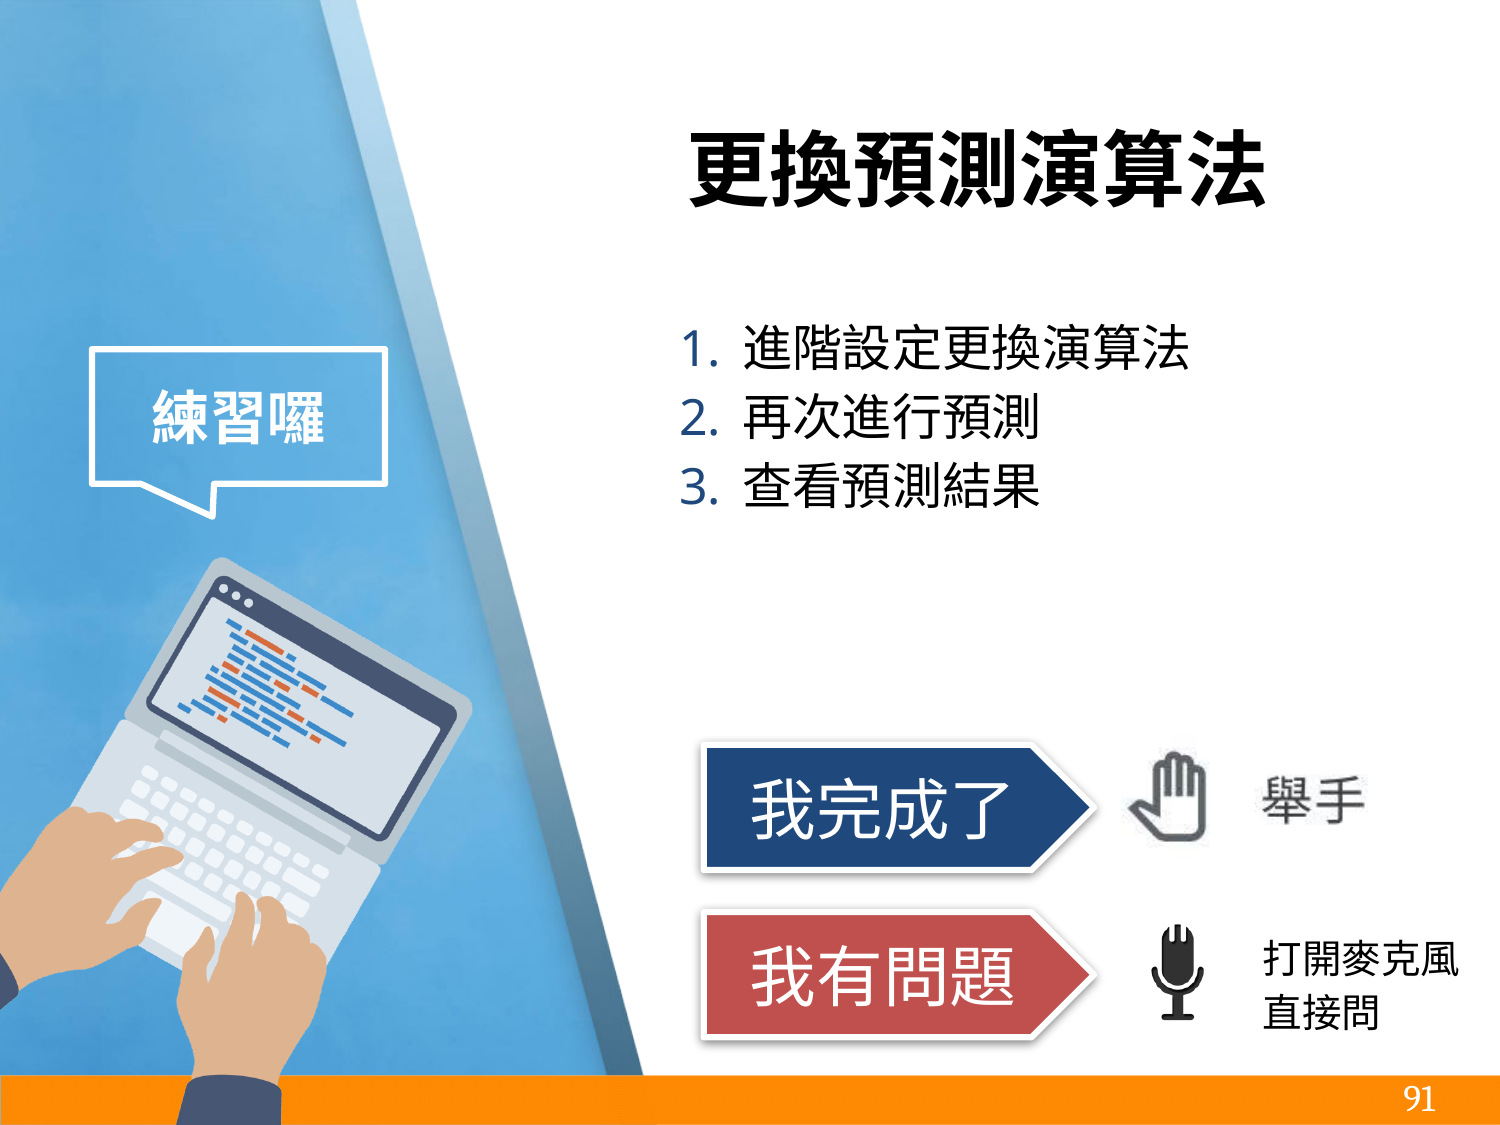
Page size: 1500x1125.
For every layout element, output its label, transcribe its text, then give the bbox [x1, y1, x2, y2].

text_box 我有問題 [703, 912, 1095, 1038]
text_box 打開麥克風 直接問 [1247, 948, 1500, 1014]
picture [1123, 919, 1233, 1028]
picture [996, 685, 1402, 858]
list 進階設定更換演算法 再次進行預測 查看預測結果 [652, 292, 1305, 1066]
title 更換預測演算法 [534, 27, 1422, 232]
title 練習囉 [97, 362, 380, 471]
slide_number ‹#› [1350, 1074, 1488, 1118]
text_box 我完成了 [703, 744, 1036, 871]
picture [0, 0, 1500, 1125]
